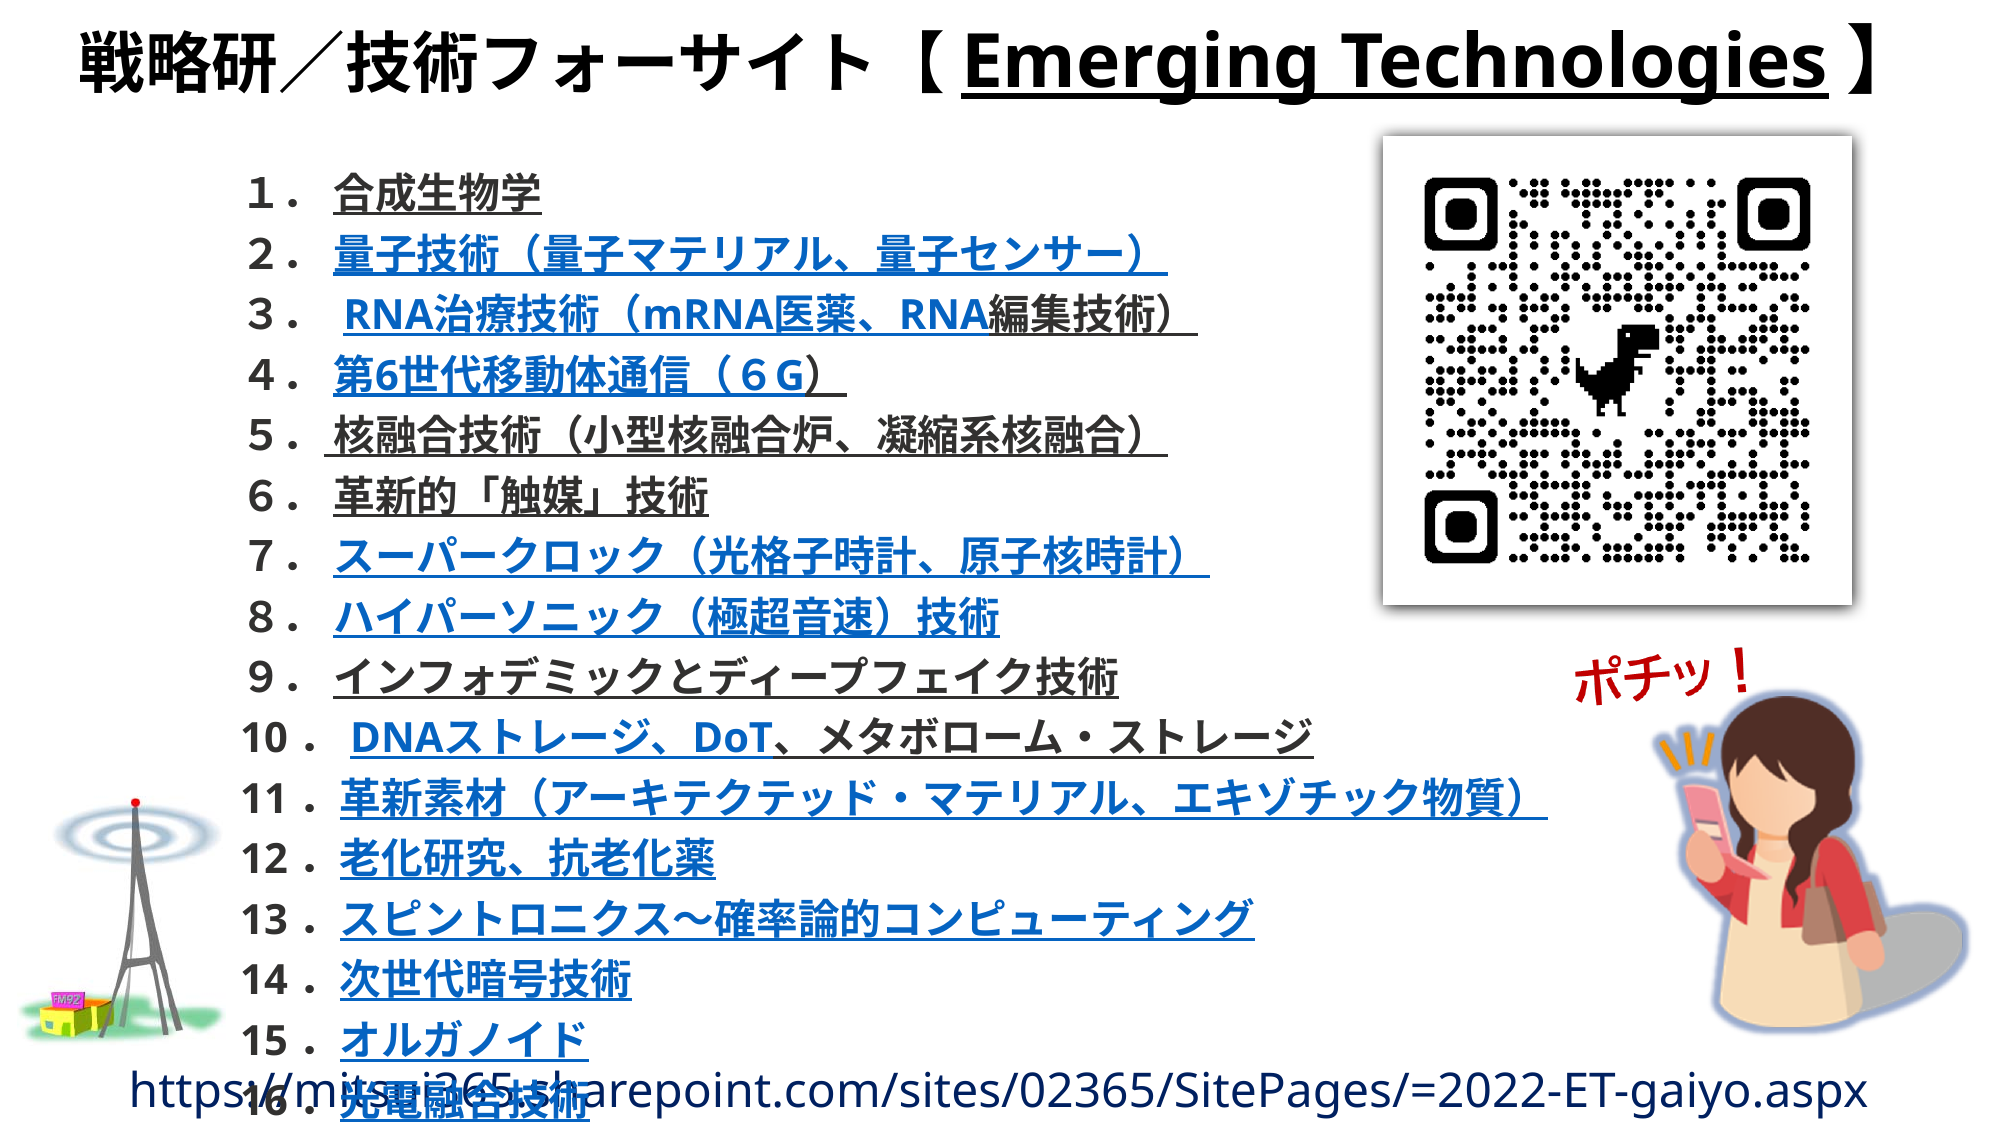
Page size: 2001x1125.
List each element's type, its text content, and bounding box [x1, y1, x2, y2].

text_box https://mitsui365.sharepoint.com/sites/02365/SitePages/=2022-ET-gaiyo.aspx [0, 1052, 225, 1125]
picture [17, 780, 226, 1046]
text_box 戦略研／技術フォーサイト【Emerging Technologies】 [0, 5, 2000, 110]
picture [1537, 615, 1975, 1040]
text_box https://mitsui365.sharepoint.com/sites/02365/SitePages/=2022-ET-gaiyo.aspx [1704, 1052, 2000, 1125]
text_box １． 合成生物学 ２． 量子技術（量子マテリアル、量子センサー） ３． RNA治療技術（mRNA医薬、RNA編集技術） ４． 第6世代移動体通信（６G） ５． 核融合技術（小型核融合炉、凝縮系核融合） ６． 革新的「触媒」技術 ７． スーパークロック（光格子時計、原子核時計） ８． ハイパーソニック（極超音速）技術​​​​​​​ ​​​​​​​９． インフォデミックとディープフェイク技術 10．DNAストレージ、DoT、メタボローム・ストレージ 11．革新素材（アーキテクテッド・マテリアル、エキゾチック物質） 12．老化研究、抗老化薬 13．スピントロニクス～確率論的コンピューティング 14．次世代暗号技術 15．オルガノイド 16．光電融合技術 [225, 159, 1704, 1125]
picture [1383, 135, 1852, 605]
